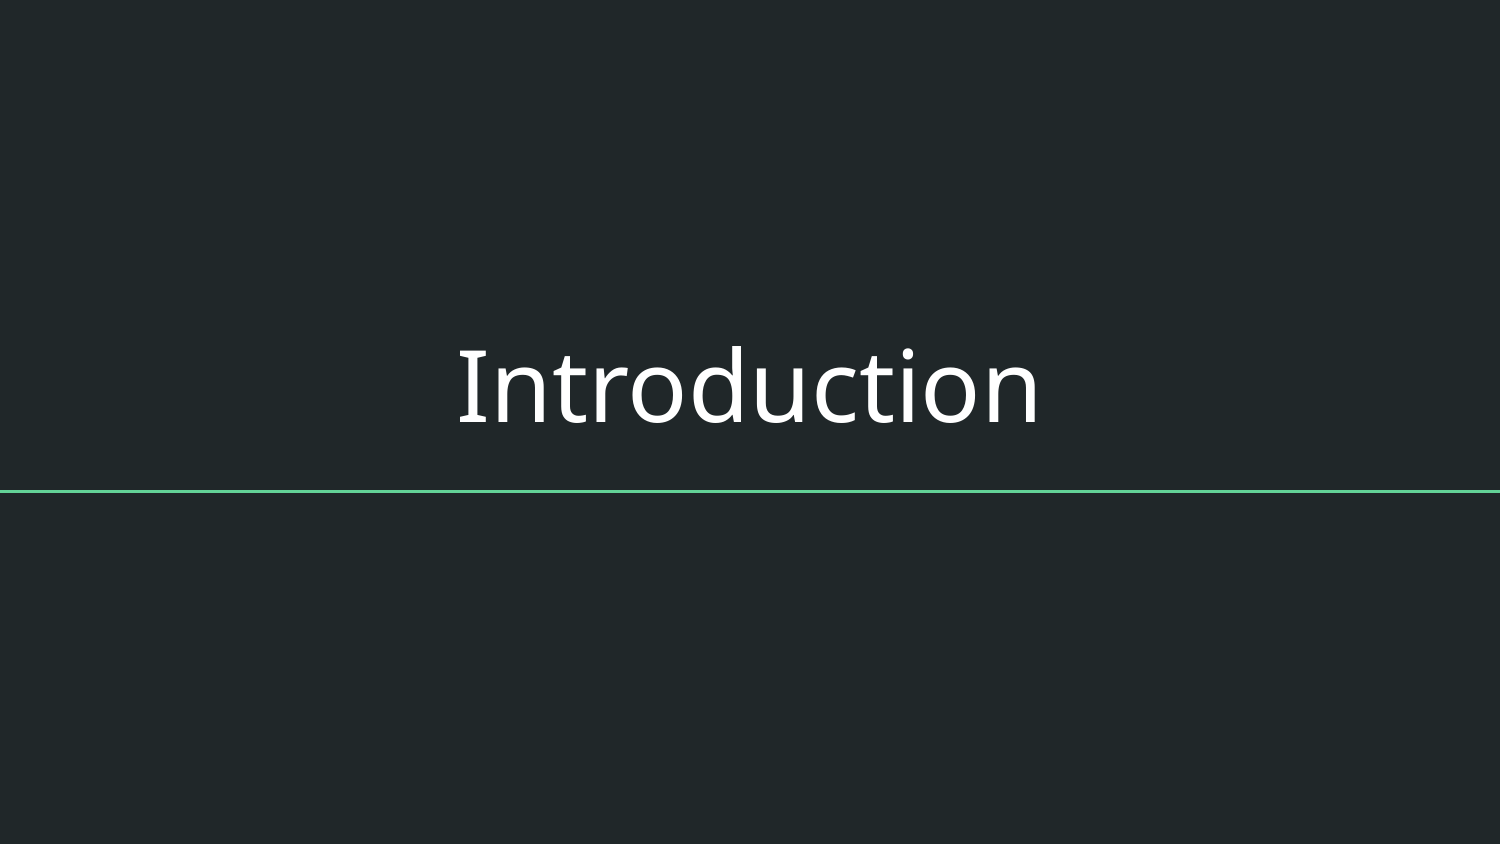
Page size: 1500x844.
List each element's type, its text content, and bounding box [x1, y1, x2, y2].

title Introduction [83, 206, 1417, 467]
